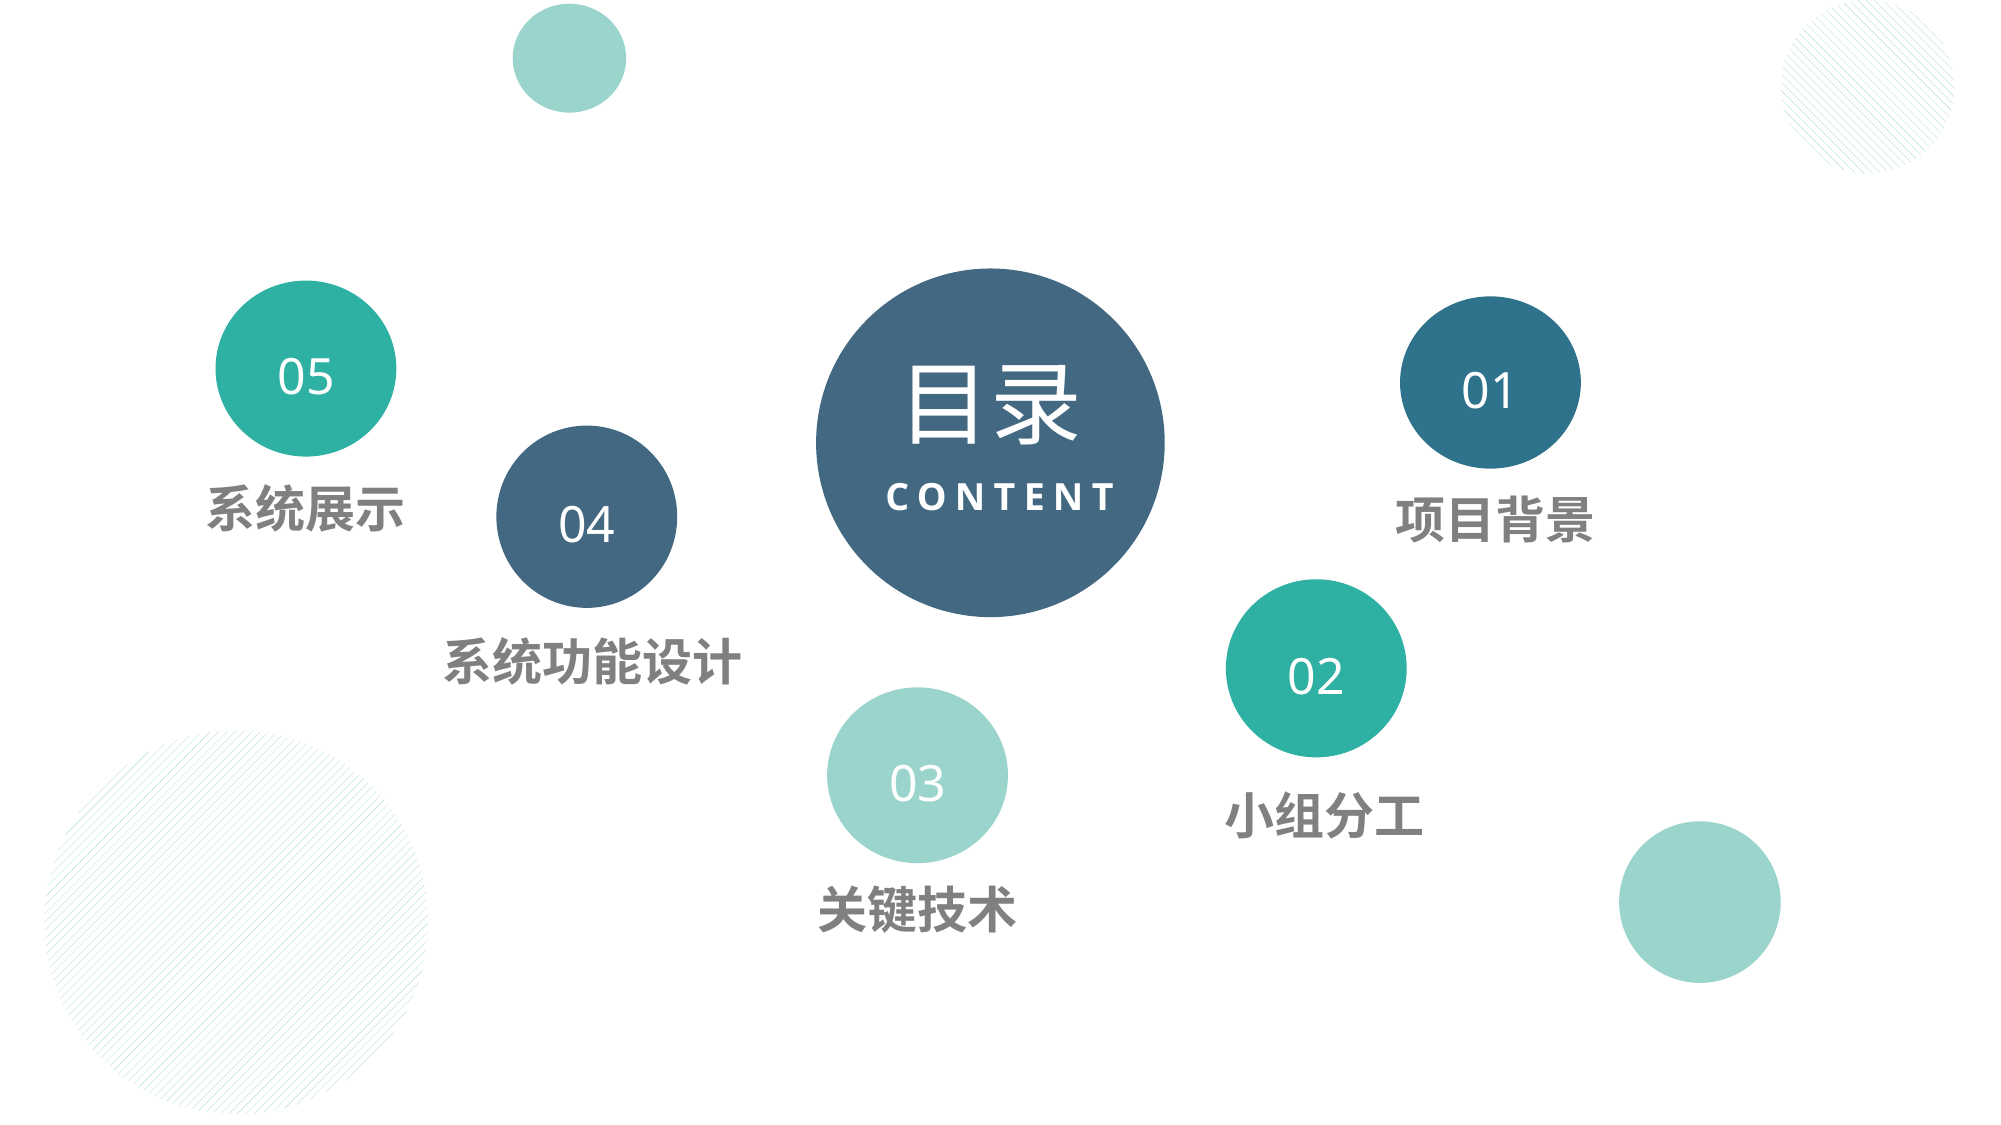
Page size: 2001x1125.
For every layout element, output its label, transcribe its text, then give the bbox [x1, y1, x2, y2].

text_box 关键技术 [805, 866, 1030, 939]
text_box [511, 2, 628, 114]
text_box [1618, 820, 1782, 984]
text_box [816, 268, 1165, 618]
text_box 小组分工 [1212, 772, 1436, 845]
text_box [43, 729, 430, 1116]
text_box 01 [1400, 296, 1581, 469]
text_box [1779, 0, 1956, 175]
text_box 05 [215, 280, 397, 457]
text_box 项目背景 [1387, 476, 1605, 549]
text_box 系统展示 [191, 466, 419, 538]
text_box 系统功能设计 [426, 618, 759, 691]
text_box 03 [827, 687, 1008, 864]
text_box 02 [1225, 579, 1407, 758]
text_box 04 [496, 425, 678, 608]
